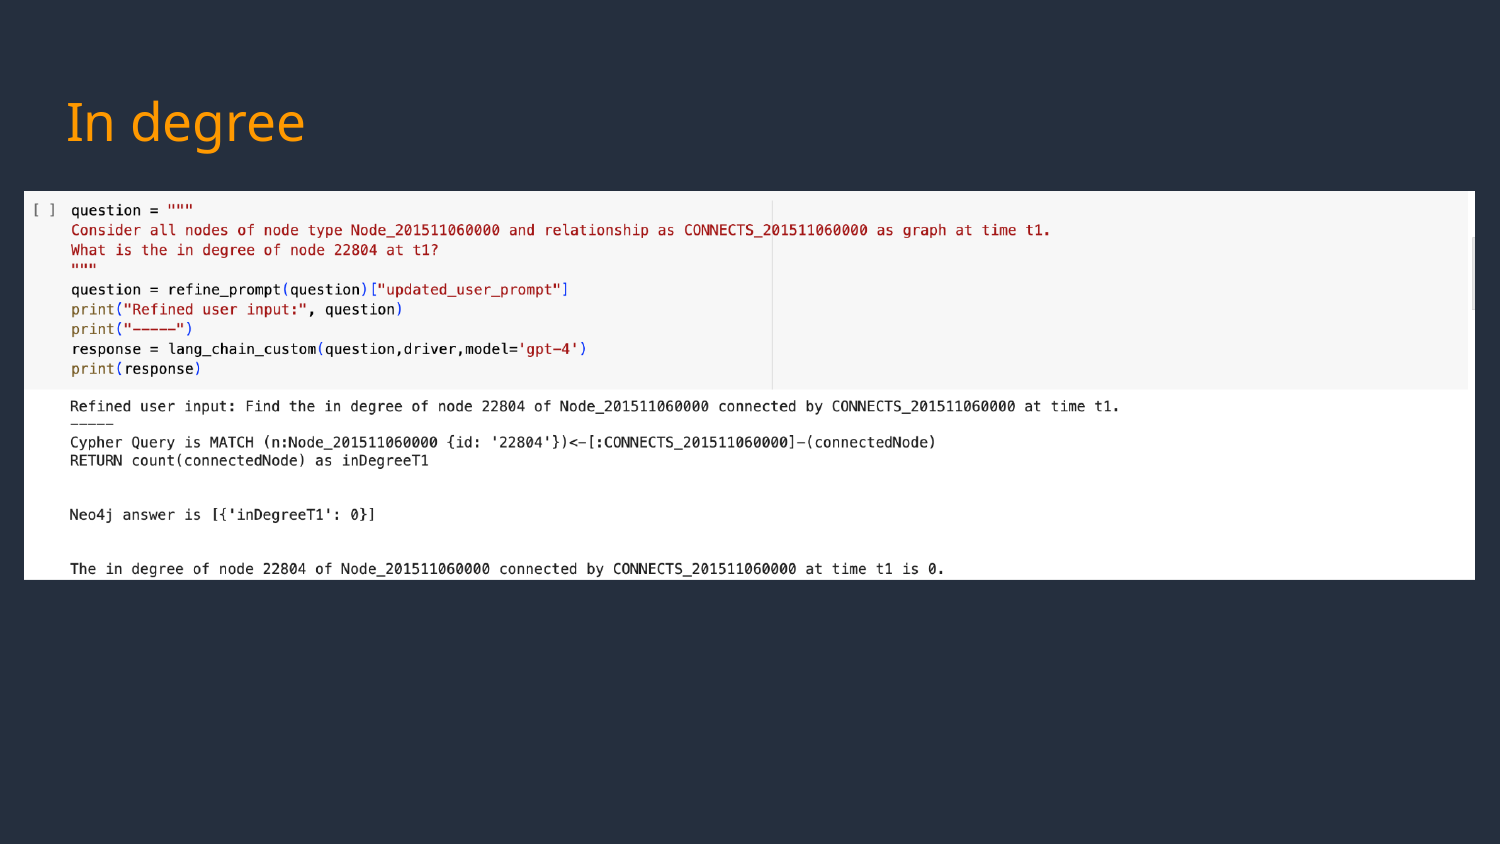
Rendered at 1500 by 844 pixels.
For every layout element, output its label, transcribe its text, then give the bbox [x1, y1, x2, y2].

picture [24, 191, 1476, 580]
title In degree [51, 72, 1449, 167]
